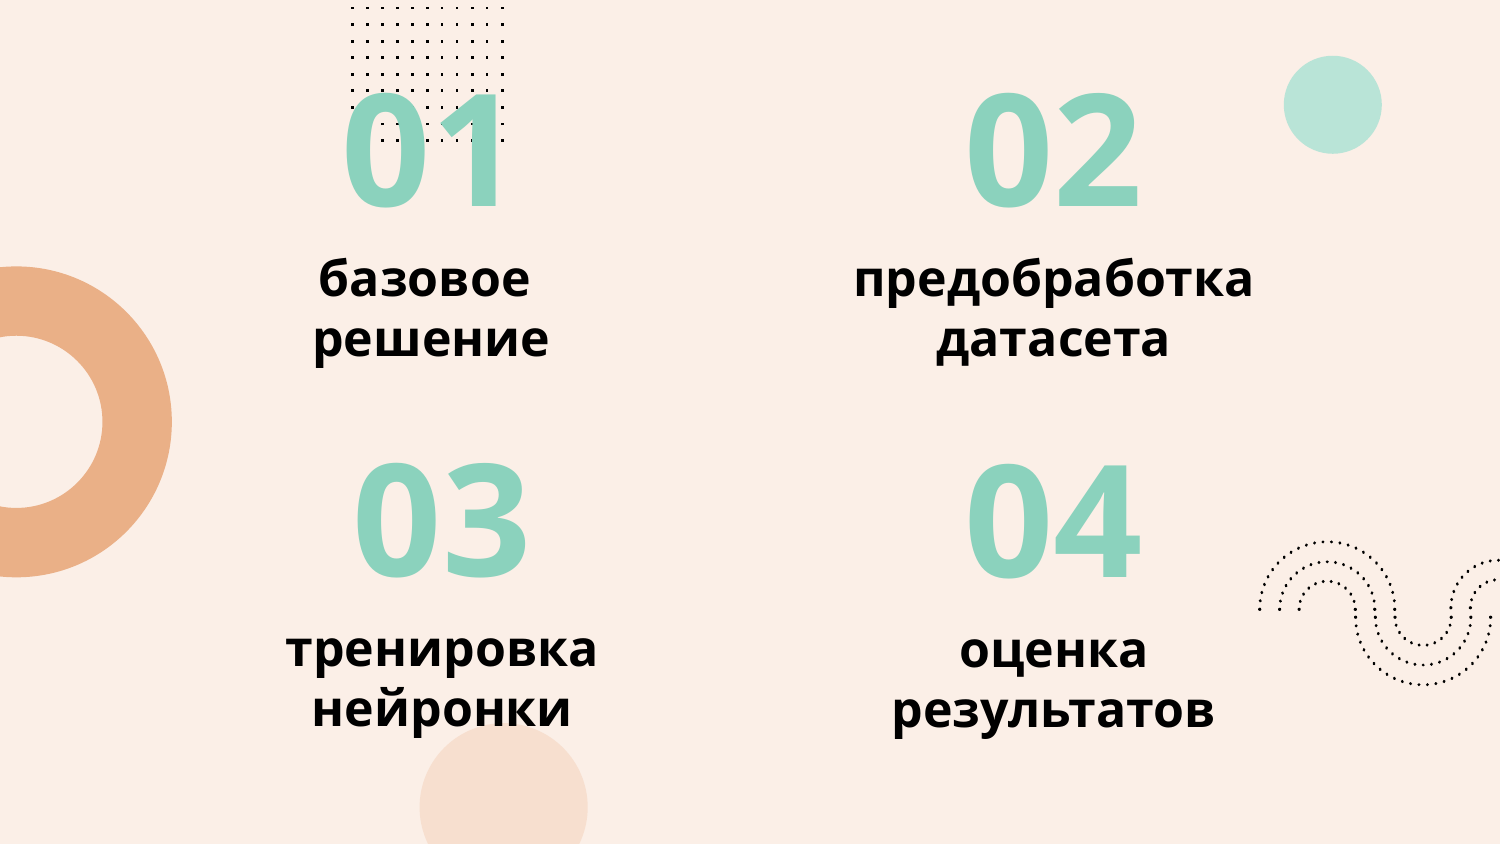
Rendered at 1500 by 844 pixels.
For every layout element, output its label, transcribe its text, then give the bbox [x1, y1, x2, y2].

text_box 02 [926, 82, 1182, 253]
text_box 04 [926, 453, 1182, 624]
text_box оценка результатов [804, 586, 1305, 770]
text_box тренировка нейронки [192, 585, 693, 769]
title 01 [304, 82, 559, 253]
text_box 03 [315, 452, 570, 623]
text_box предобработка датасета [804, 215, 1305, 399]
title базовое решение [181, 215, 682, 399]
